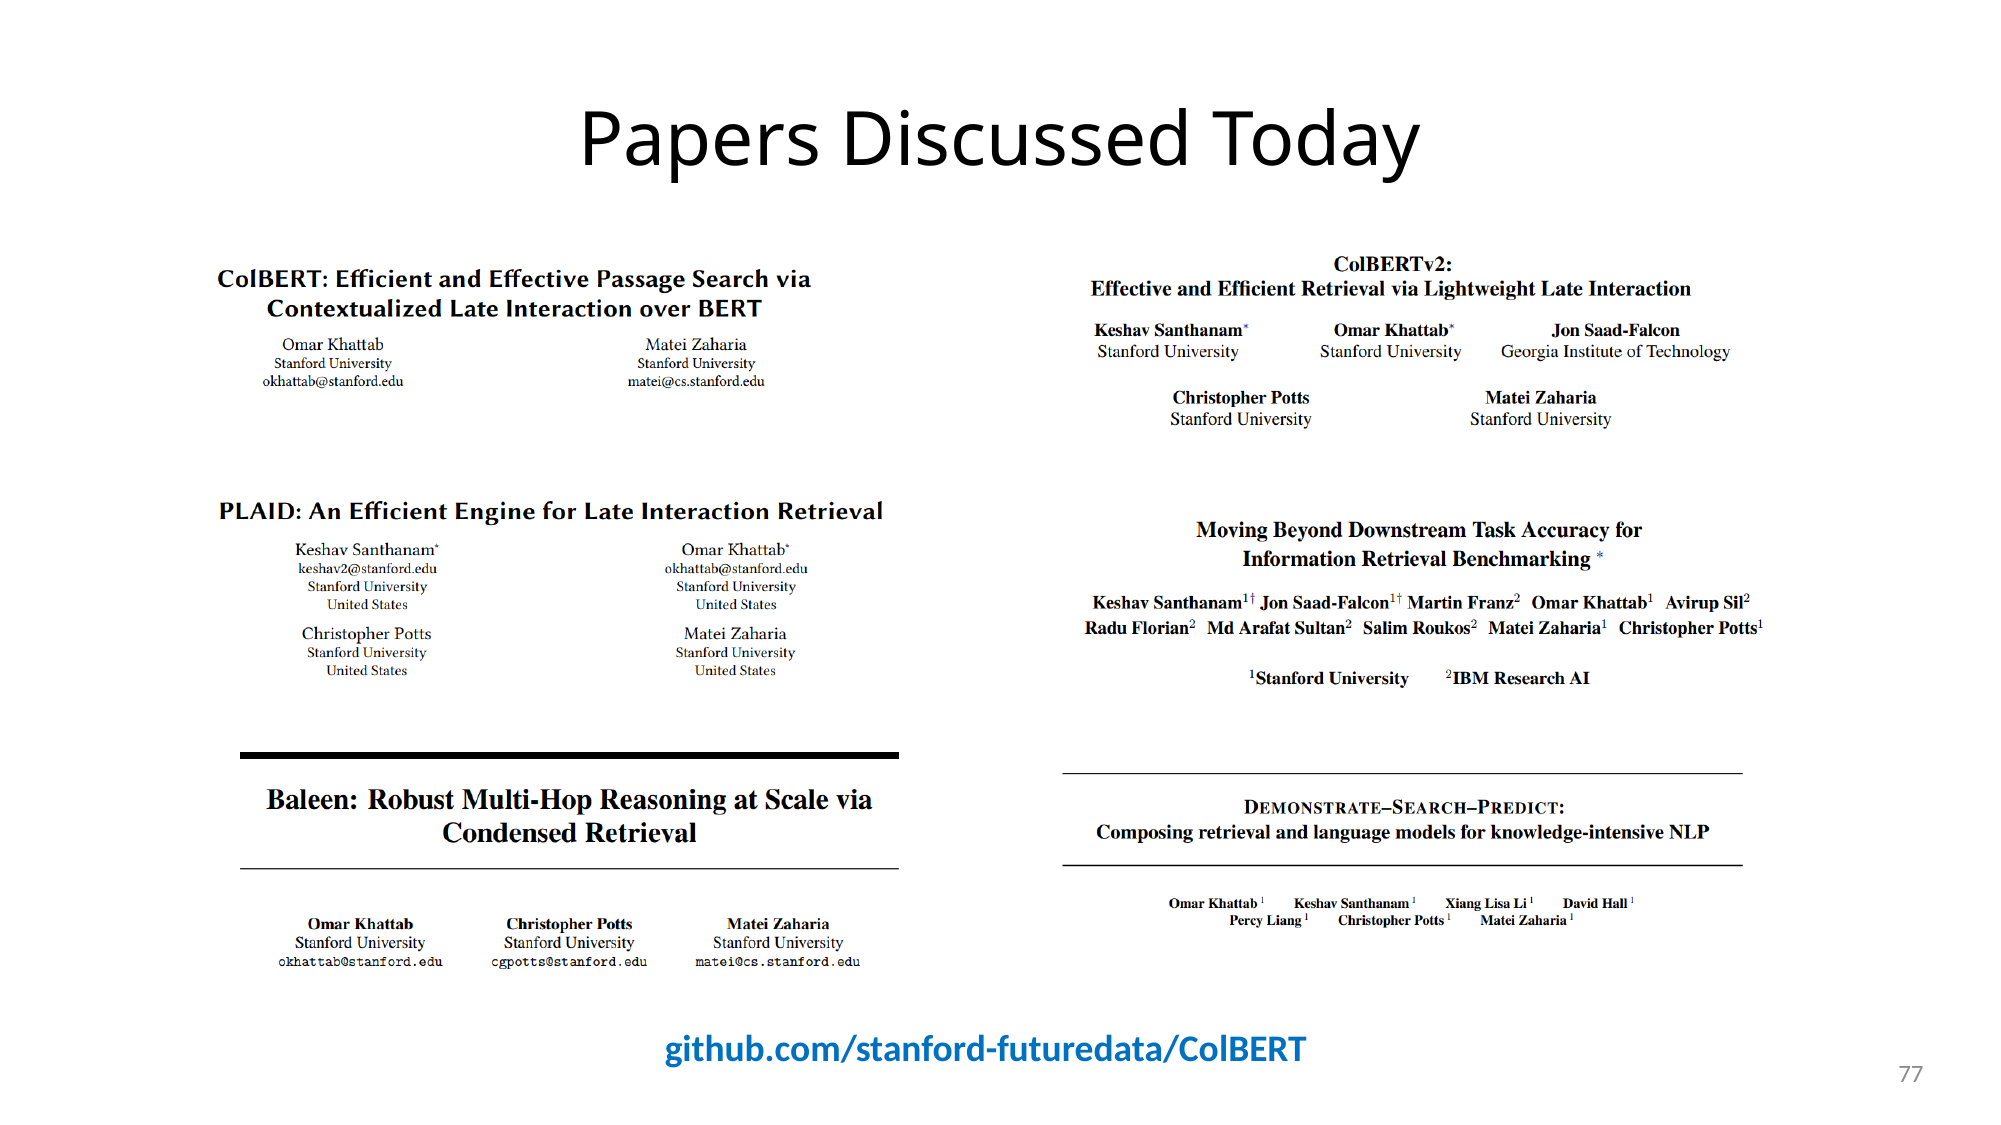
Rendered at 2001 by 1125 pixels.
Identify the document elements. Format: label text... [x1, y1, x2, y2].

slide_number 77 [1846, 1042, 1939, 1103]
picture [196, 480, 947, 687]
picture [1042, 236, 1793, 441]
title Papers Discussed Today [137, 59, 1863, 223]
text_box github.com/stanford-futuredata/ColBERT [650, 1016, 1650, 1077]
picture [1042, 755, 1793, 939]
picture [147, 241, 898, 398]
picture [1053, 493, 1804, 702]
picture [196, 715, 947, 1003]
